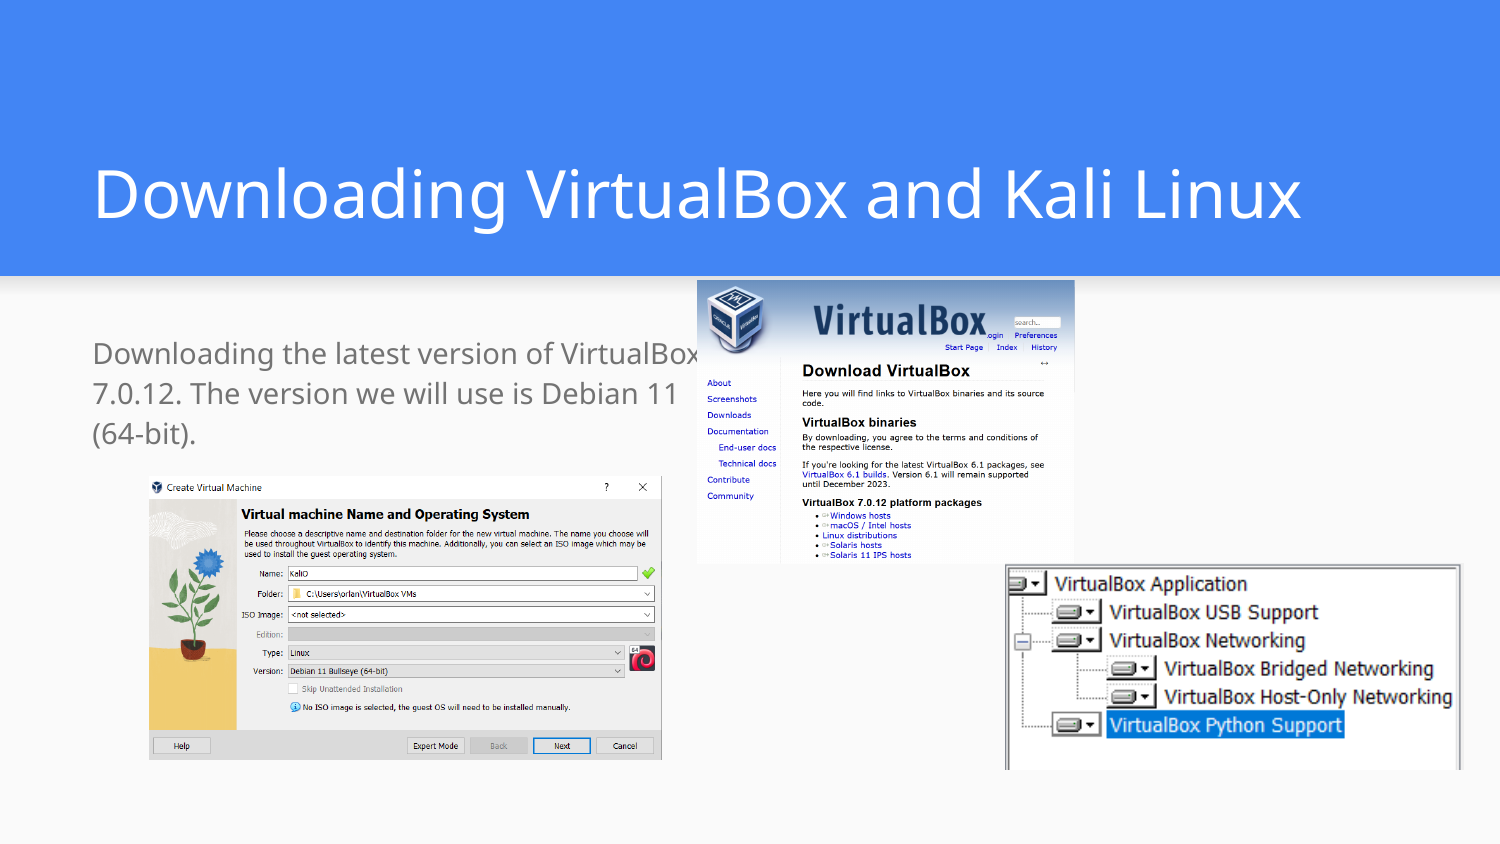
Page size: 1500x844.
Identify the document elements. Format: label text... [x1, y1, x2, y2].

list Downloading the latest version of VirtualBox 7.0.12. The version we will use is Debian 11 (64-bit). [77, 314, 734, 760]
picture [697, 280, 1464, 770]
title Downloading VirtualBox and Kali Linux [77, 121, 1427, 248]
picture [149, 476, 662, 760]
